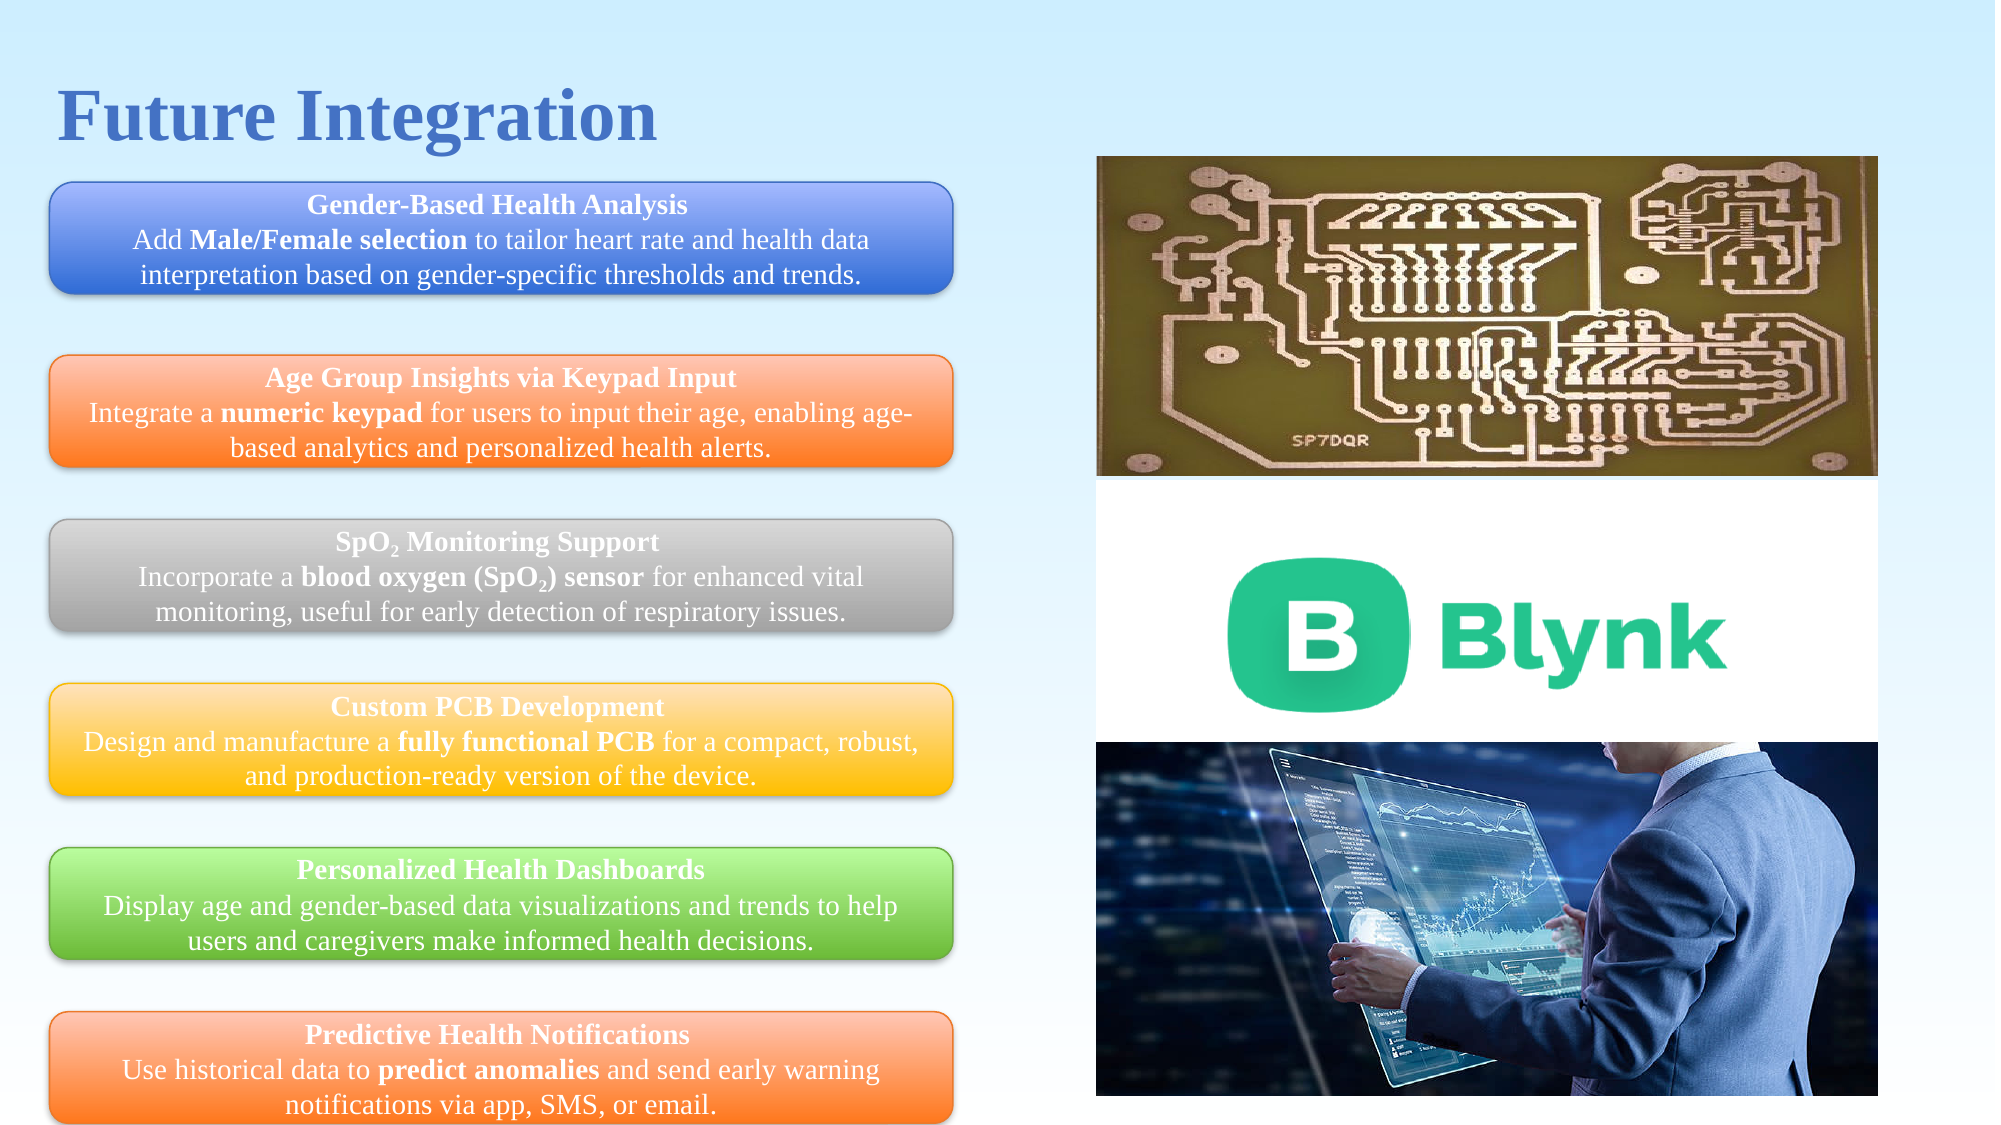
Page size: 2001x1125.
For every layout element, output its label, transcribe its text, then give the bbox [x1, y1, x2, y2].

text_box Future Integration [42, 12, 1948, 163]
picture [1096, 156, 1879, 477]
text_box Personalized Health Dashboards Display age and gender-based data visualizations and trends to help users and caregivers make informed health decisions. [48, 846, 954, 960]
text_box SpO₂ Monitoring Support Incorporate a blood oxygen (SpO₂) sensor for enhanced vital monitoring, useful for early detection of respiratory issues. [48, 518, 954, 632]
text_box Gender-Based Health Analysis Add Male/Female selection to tailor heart rate and health data interpretation based on gender-specific thresholds and trends. [48, 181, 954, 295]
text_box [0, 0, 1997, 1125]
text_box Custom PCB Development Design and manufacture a fully functional PCB for a compact, robust, and production-ready version of the device. [48, 682, 954, 796]
text_box Age Group Insights via Keypad Input Integrate a numeric keypad for users to input their age, enabling age-based analytics and personalized health alerts. [48, 354, 954, 468]
picture [1096, 480, 1879, 1097]
text_box Predictive Health Notifications Use historical data to predict anomalies and send early warning notifications via app, SMS, or email. [48, 1010, 954, 1125]
